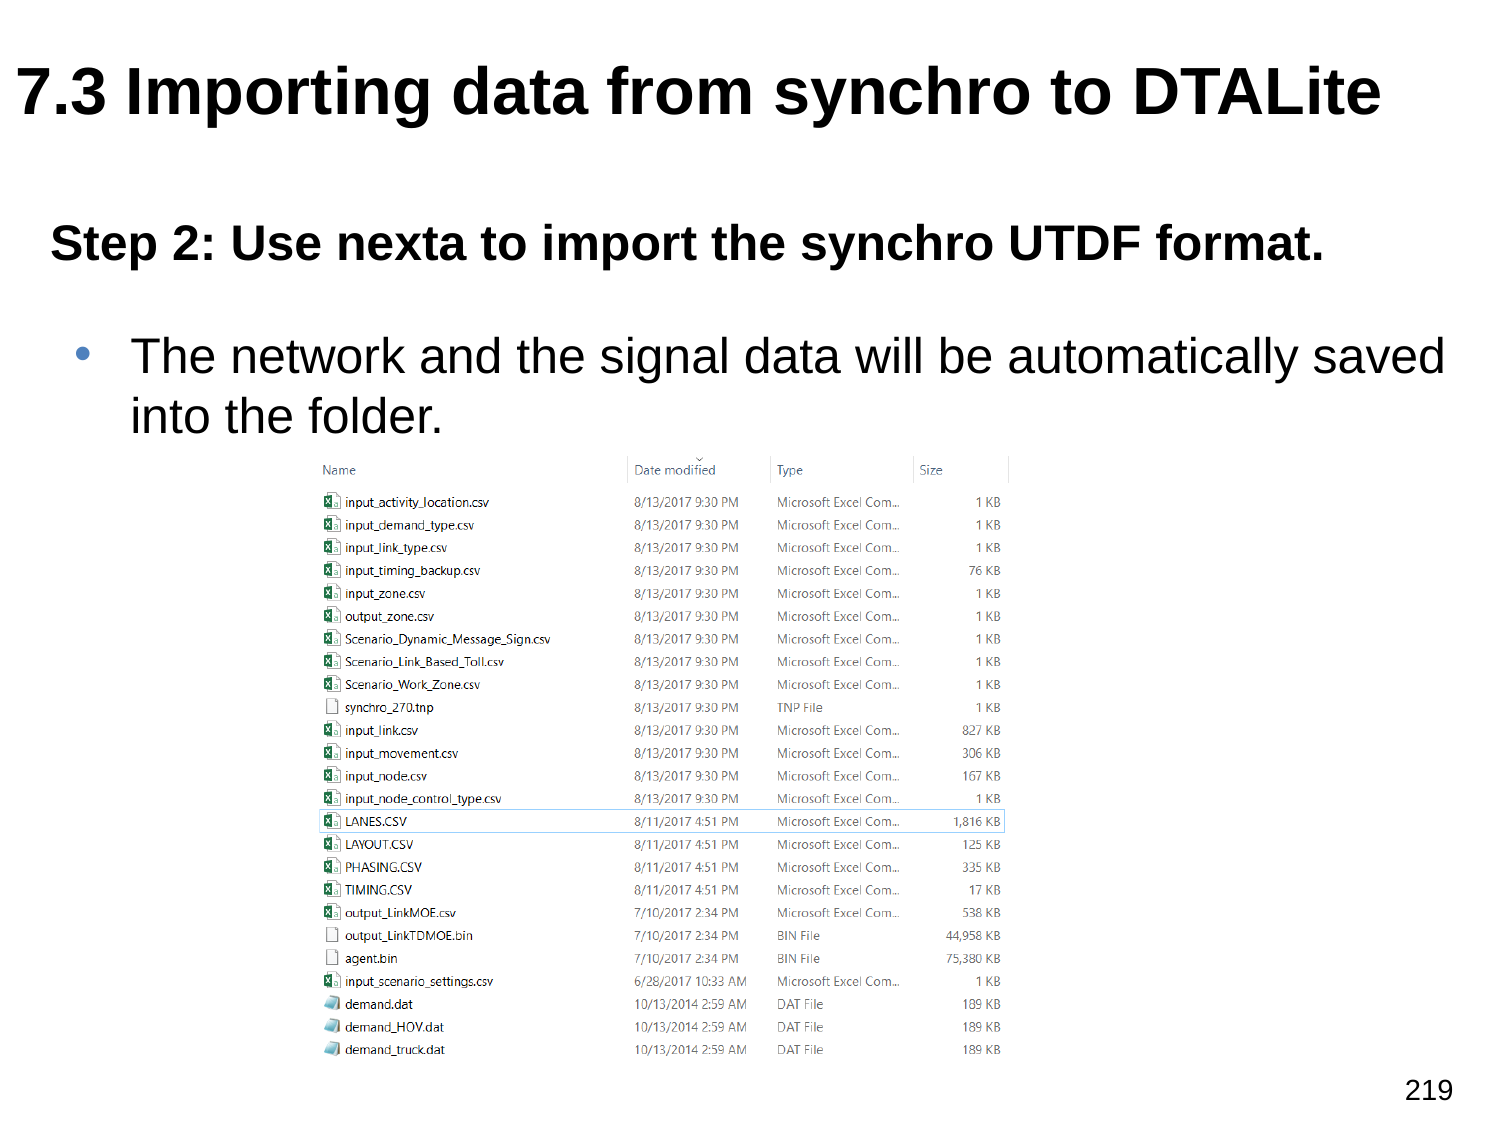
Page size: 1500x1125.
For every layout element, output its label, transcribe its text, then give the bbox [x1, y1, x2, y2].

text_box 219 [1390, 1063, 1482, 1124]
text_box 7.3 Importing data from synchro to DTALite [0, 4, 1500, 172]
picture [309, 453, 1117, 1064]
text_box Step 2: Use nexta to import the synchro UTDF format. [35, 172, 1482, 310]
list The network and the signal data will be automatically saved into the folder. [59, 315, 1482, 655]
